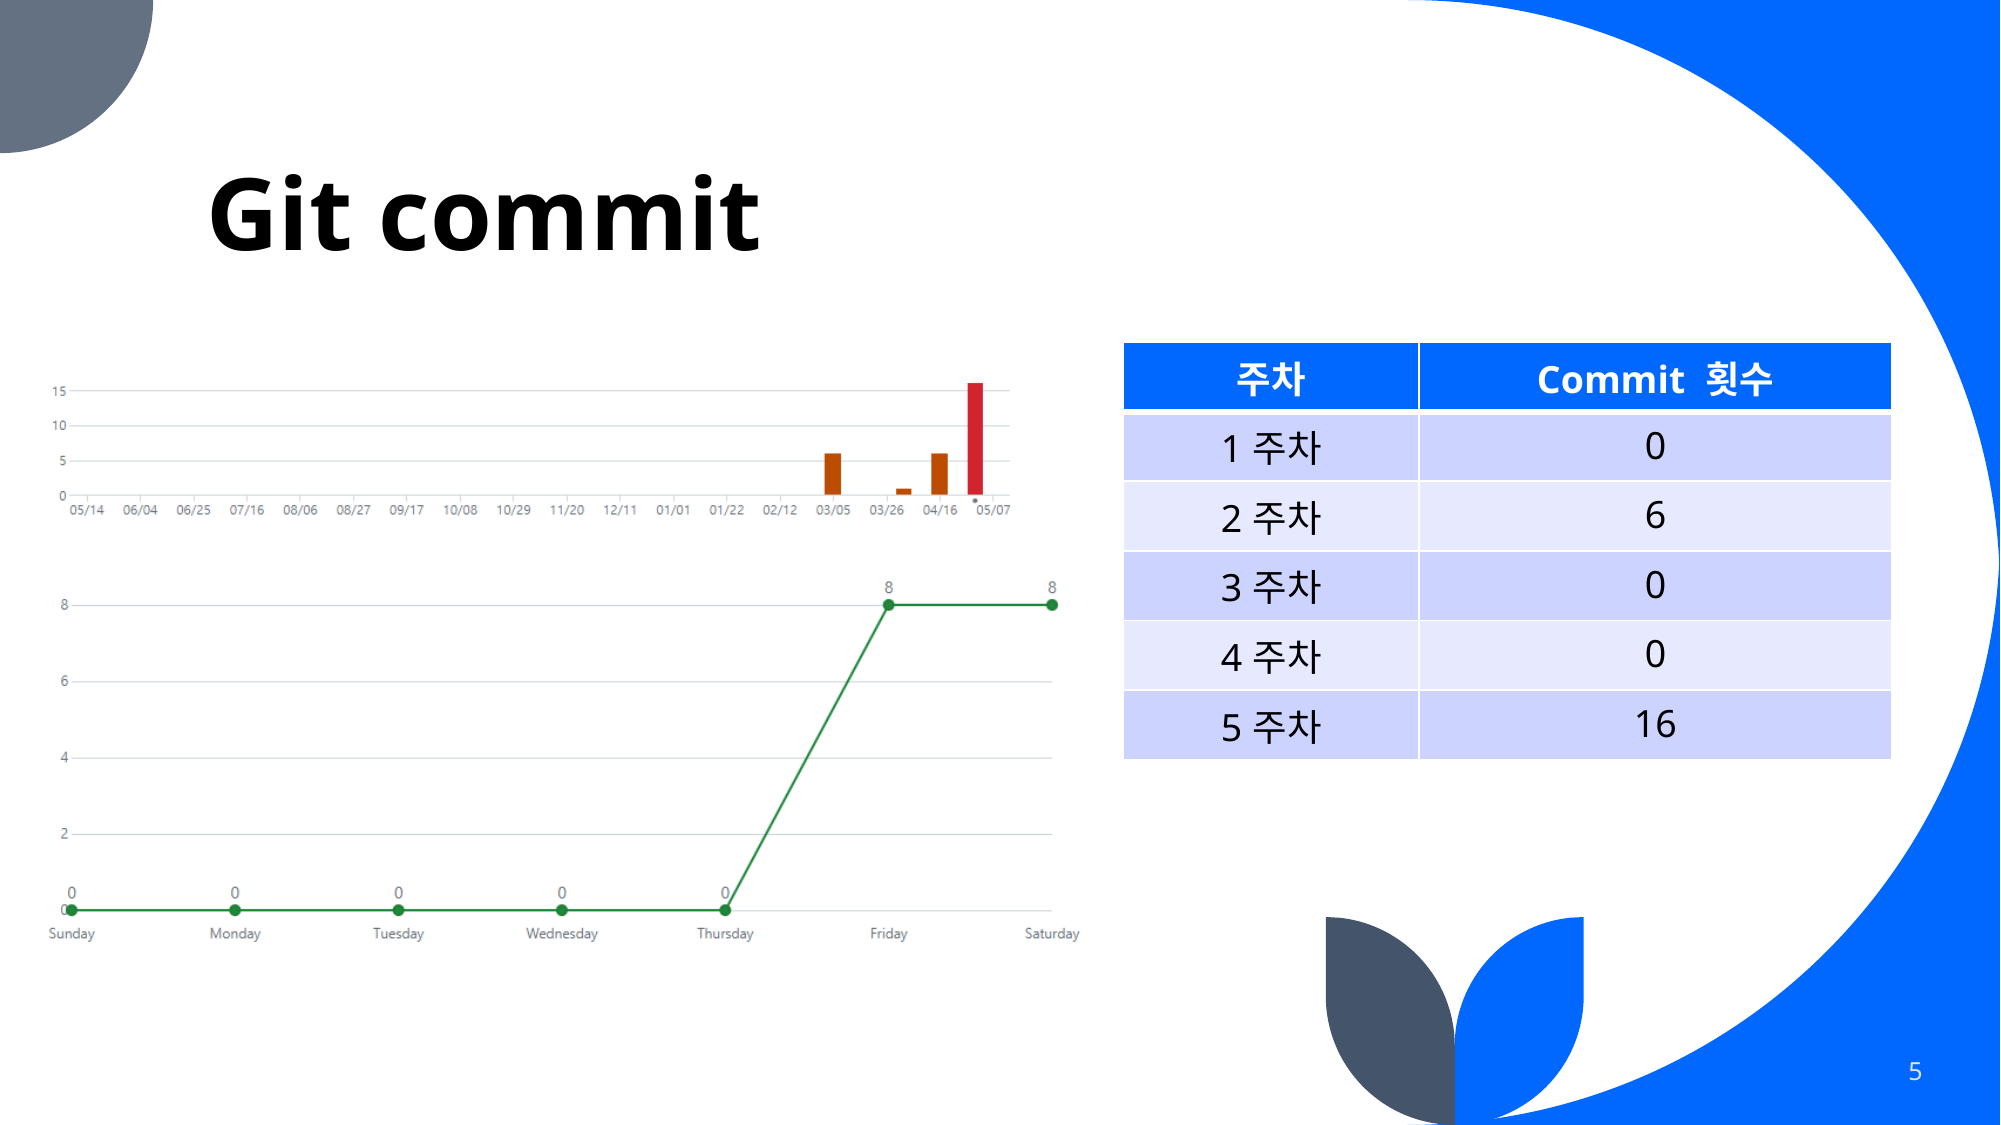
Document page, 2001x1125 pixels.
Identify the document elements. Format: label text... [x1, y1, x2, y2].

table_header Commit 횟수 [1420, 343, 1891, 409]
table_cell 0 [1420, 621, 1891, 689]
table_cell 6 [1420, 482, 1891, 550]
slide_number 5 [1665, 1042, 1938, 1103]
table_cell 3주차 [1124, 552, 1418, 620]
table_cell 5주차 [1124, 691, 1418, 759]
table_cell 0 [1420, 552, 1891, 620]
table_header 주차 [1124, 343, 1418, 409]
picture [26, 342, 1105, 969]
table_cell 16 [1420, 691, 1891, 759]
title Git commit [191, 62, 1796, 280]
table_cell 2주차 [1124, 482, 1418, 550]
table_cell 0 [1420, 415, 1891, 480]
table_cell 1주차 [1124, 415, 1418, 480]
table_cell 4주차 [1124, 621, 1418, 689]
